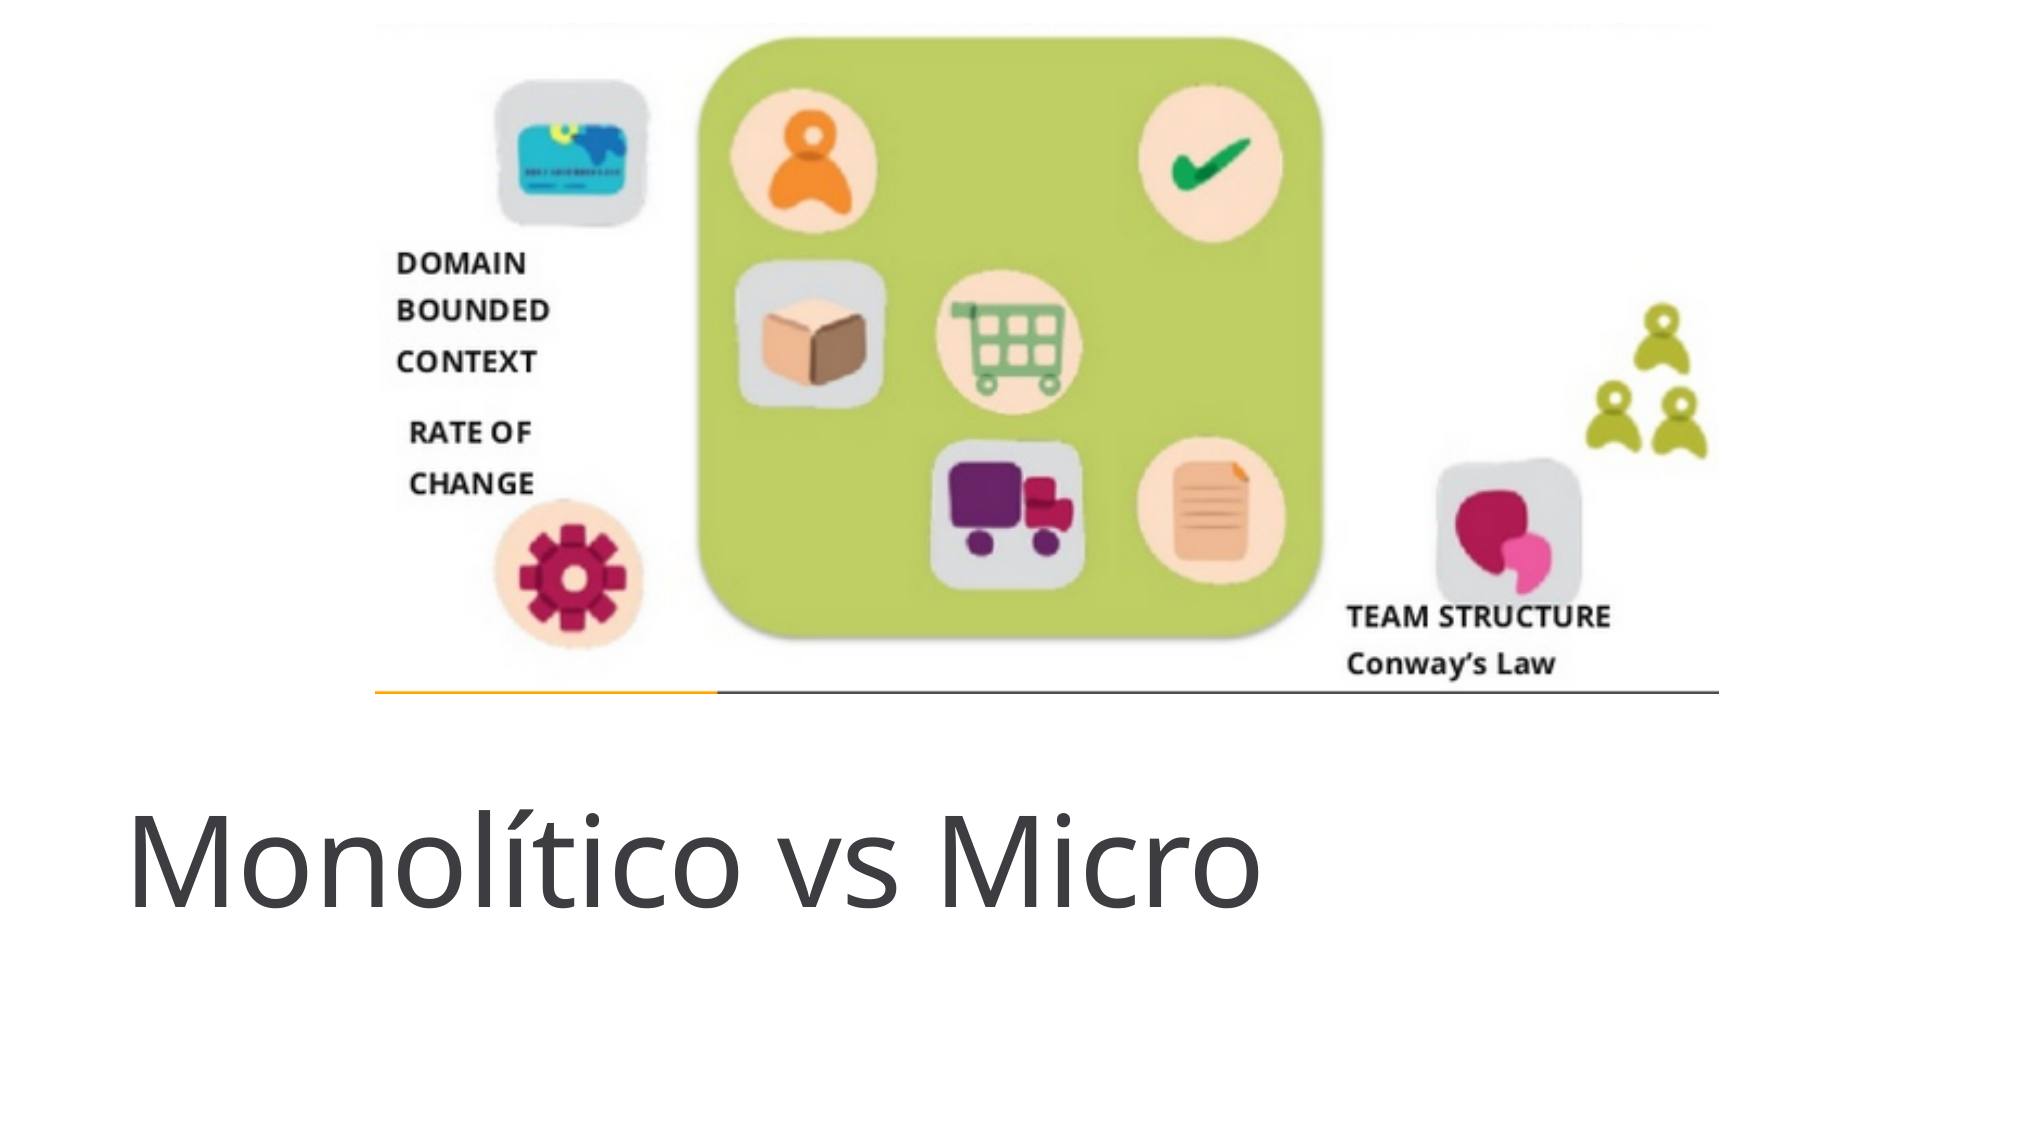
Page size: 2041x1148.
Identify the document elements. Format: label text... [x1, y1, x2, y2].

title Monolítico vs Micro [123, 471, 1883, 949]
picture [375, 23, 1719, 695]
